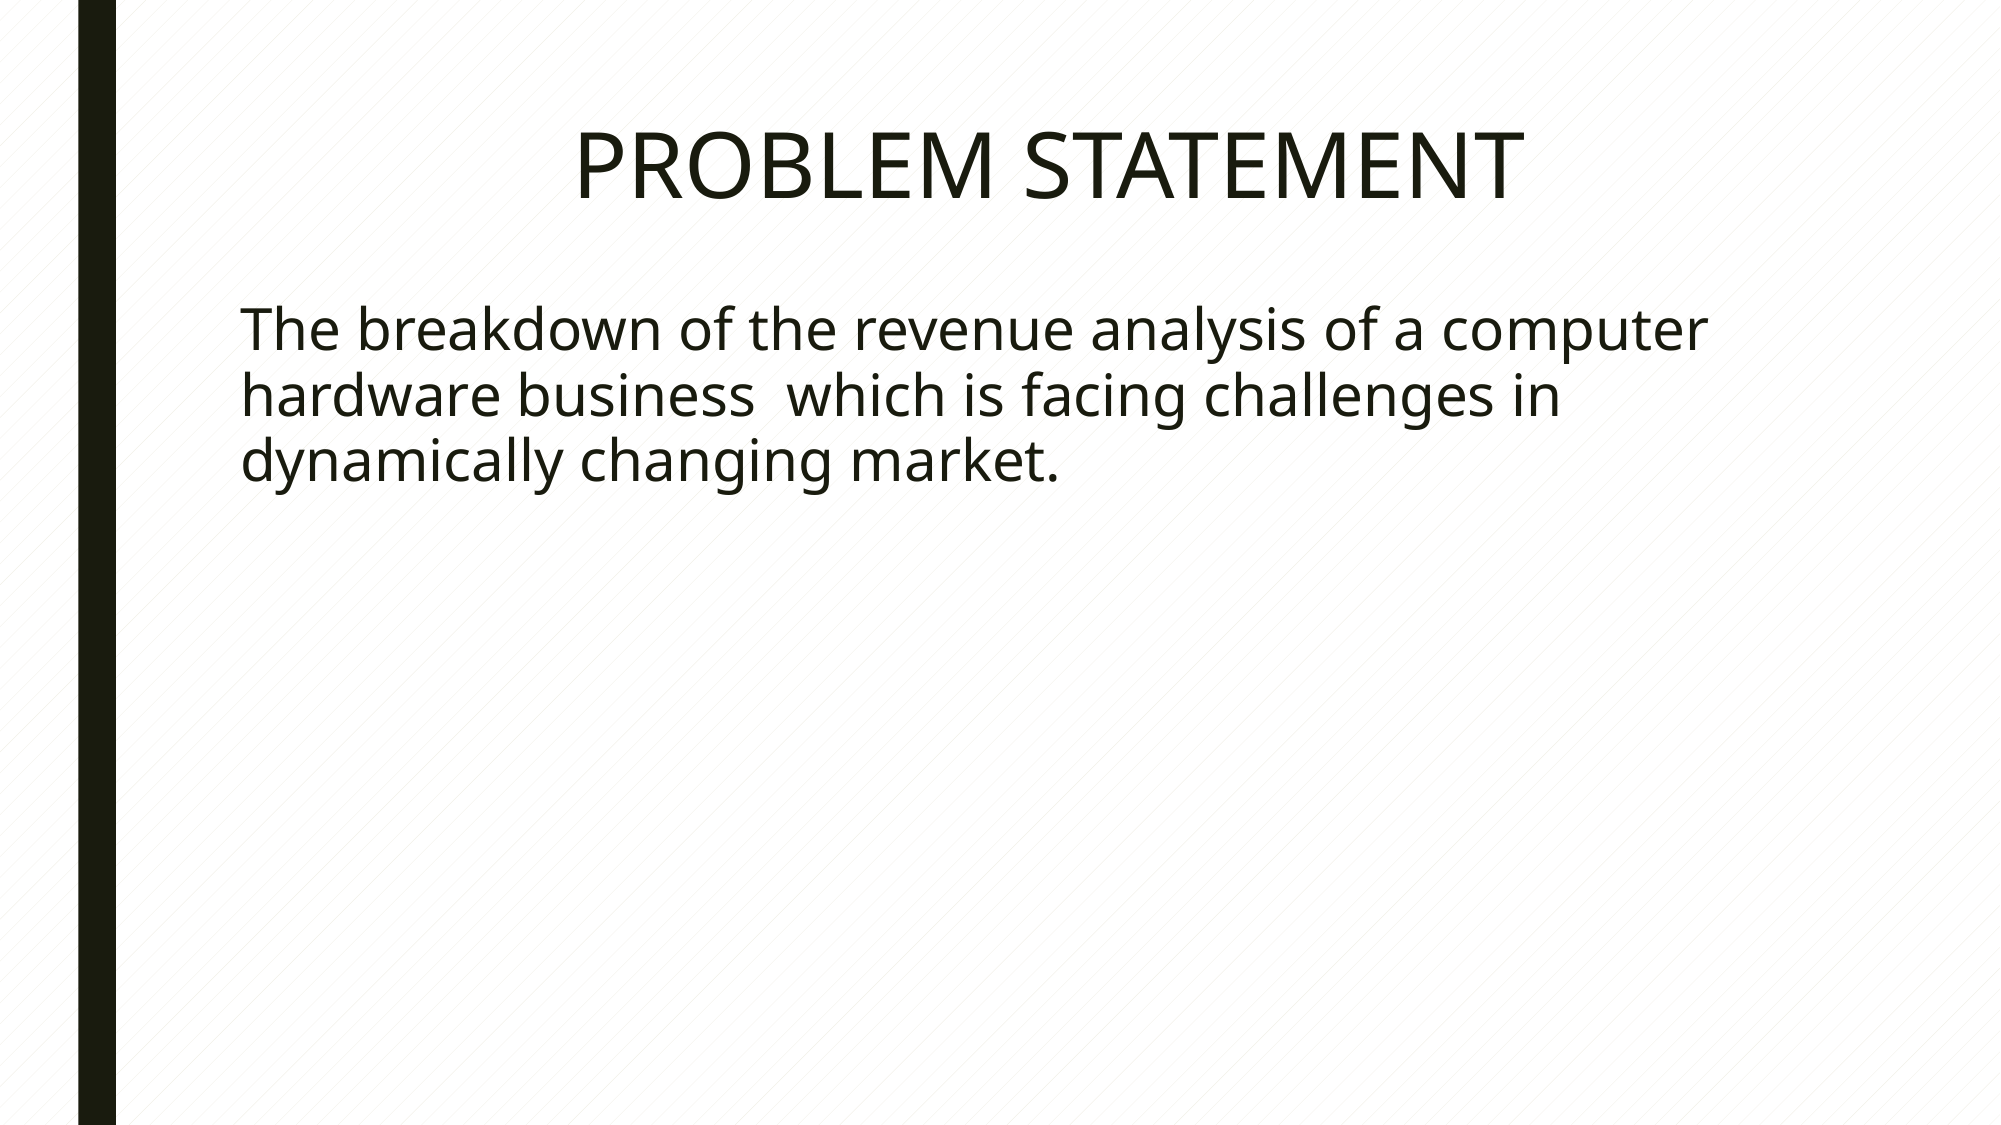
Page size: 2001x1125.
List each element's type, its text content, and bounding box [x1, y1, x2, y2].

title PROBLEM STATEMENT [225, 112, 1800, 290]
list The breakdown of the revenue analysis of a computer hardware business which is facing challenges in dynamically changing market. [225, 290, 1800, 963]
